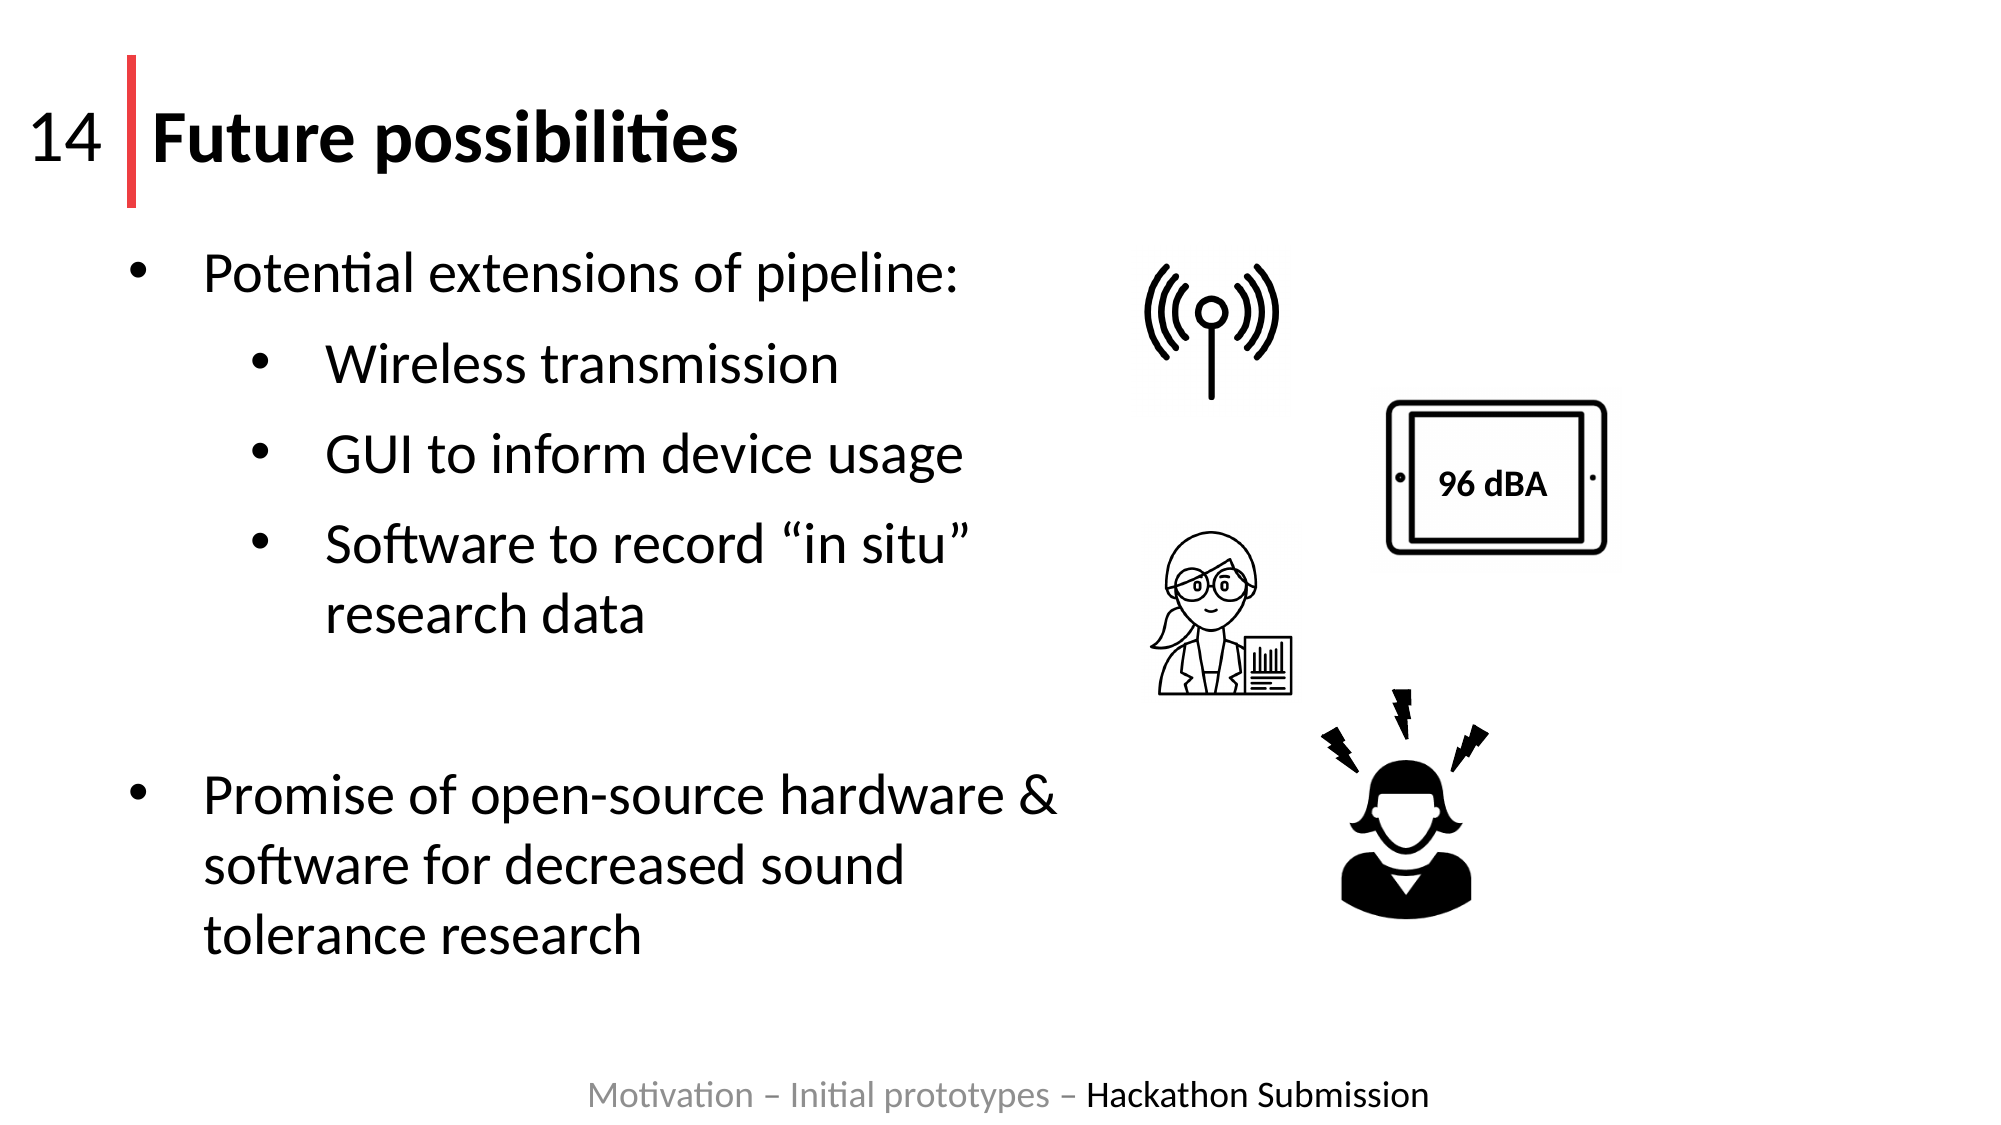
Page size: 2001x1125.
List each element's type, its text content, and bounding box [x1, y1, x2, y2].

picture [1141, 521, 1302, 704]
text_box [1370, 387, 1622, 574]
text_box [98, 376, 1544, 480]
title Future possibilities [137, 58, 1863, 207]
text_box Potential extensions of pipeline: Wireless transmission GUI to inform device usage Software to record “in situ” research data Promise of open-source hardware & software for decreased sound tolerance research [114, 227, 1142, 342]
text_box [1319, 688, 1493, 929]
picture [1130, 245, 1291, 418]
text_box Motivation – Initial prototypes – Hackathon Submission [327, 1063, 1690, 1123]
